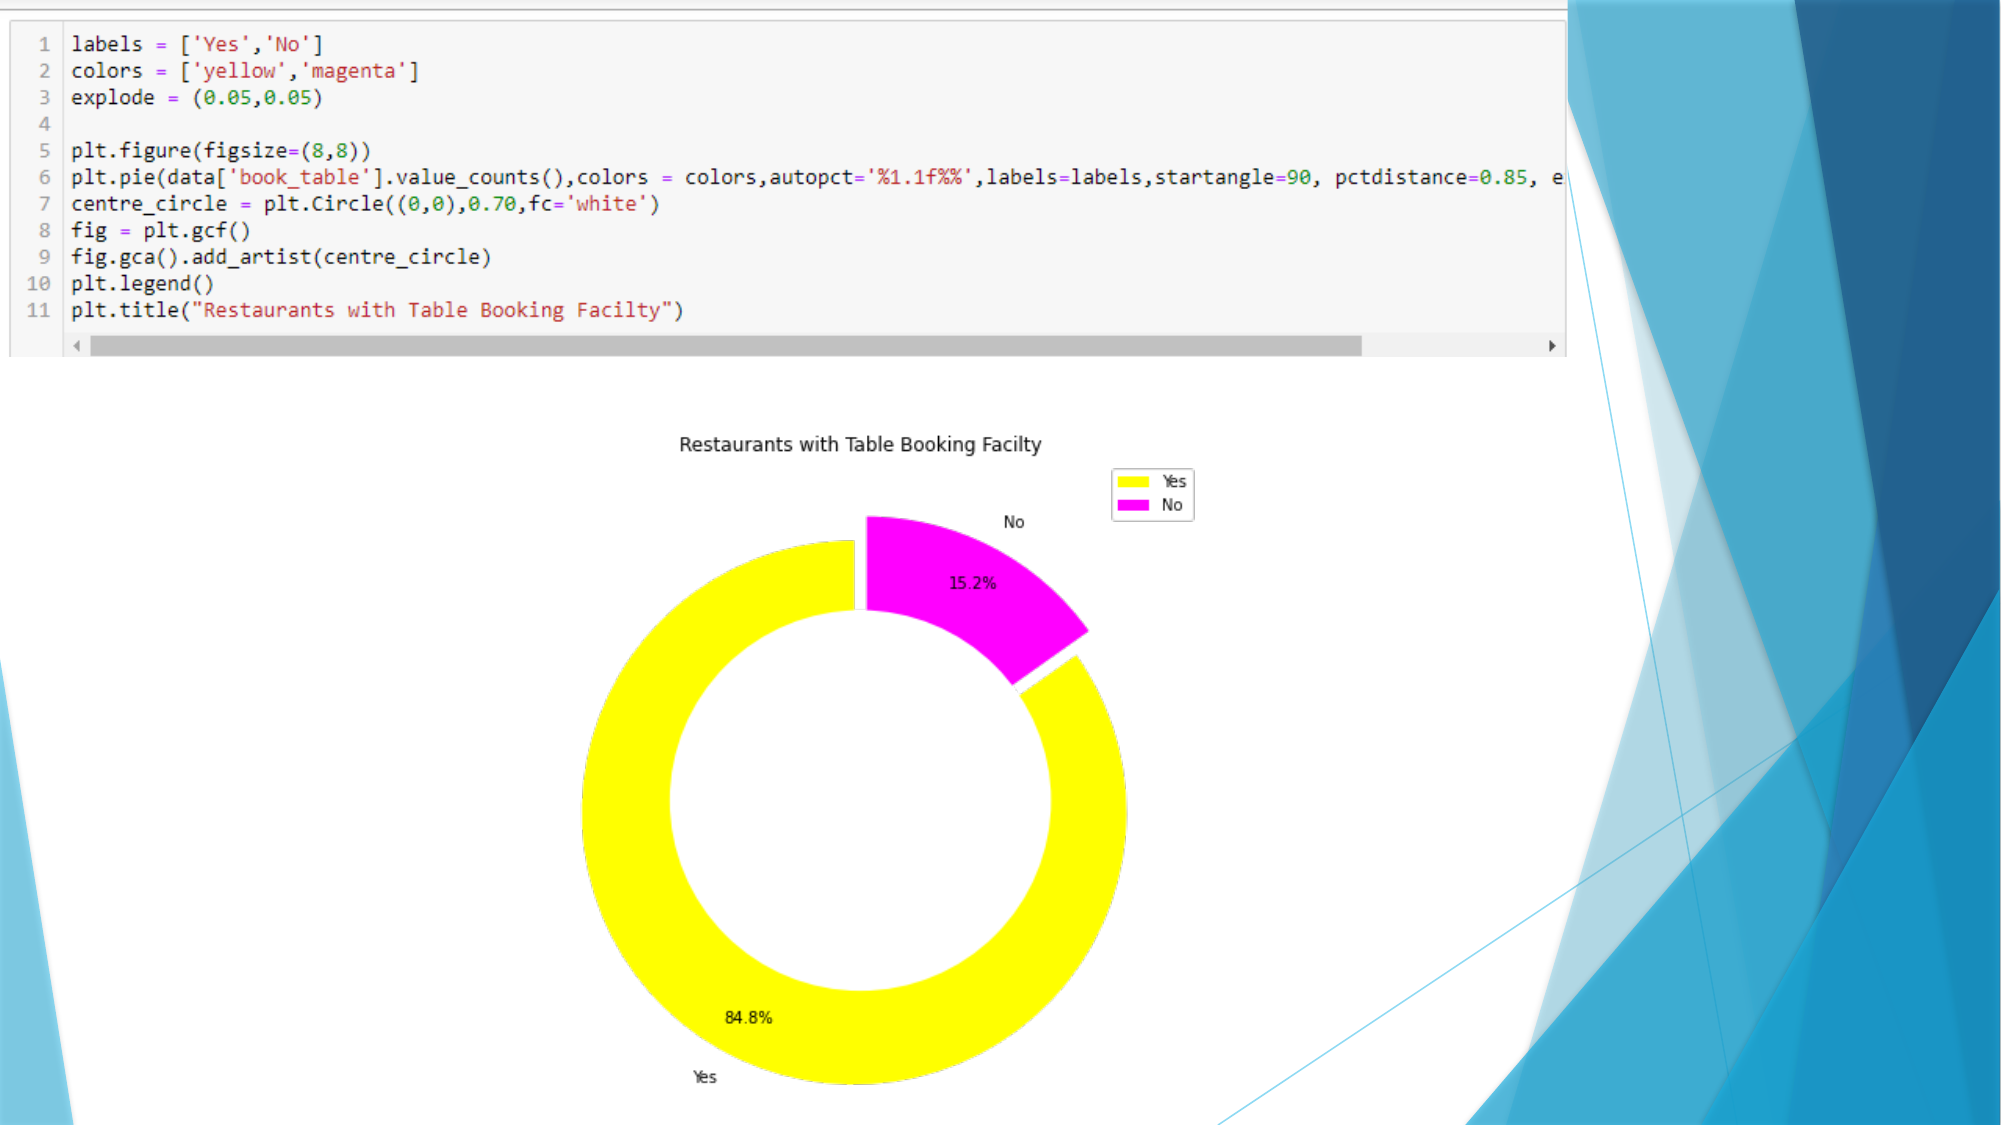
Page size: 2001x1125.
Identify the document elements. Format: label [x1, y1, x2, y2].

picture [509, 424, 1212, 1125]
picture [0, 0, 1569, 358]
